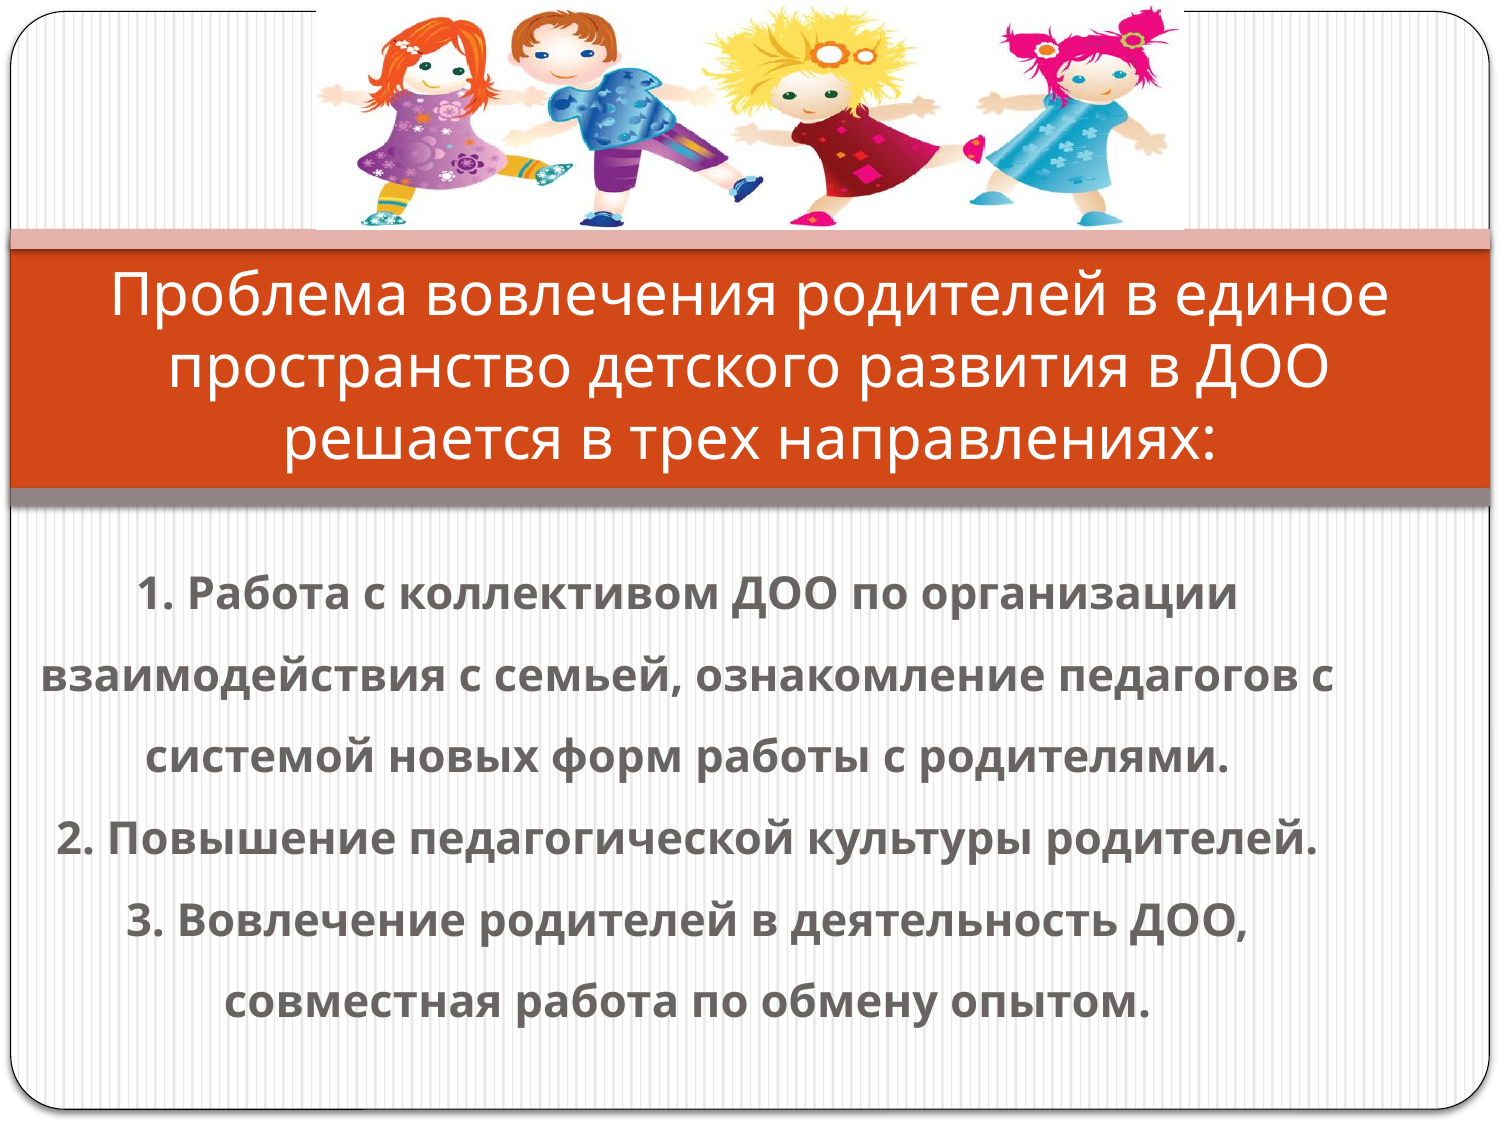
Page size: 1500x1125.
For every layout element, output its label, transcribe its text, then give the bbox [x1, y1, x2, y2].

picture [316, 0, 1184, 230]
title Проблема вовлечения родителей в единое пространство детского развития в ДОО решается в трех направлениях: [75, 247, 1425, 489]
subtitle 1. Работа с коллективом ДОО по организации взаимодействия с семьей, ознакомление педагогов с системой новых форм работы с родителями. 2. Повышение педагогической культуры родителей. 3. Вовлечение родителей в деятельность ДОО, совместная работа по обмену опытом. [0, 529, 1376, 1043]
